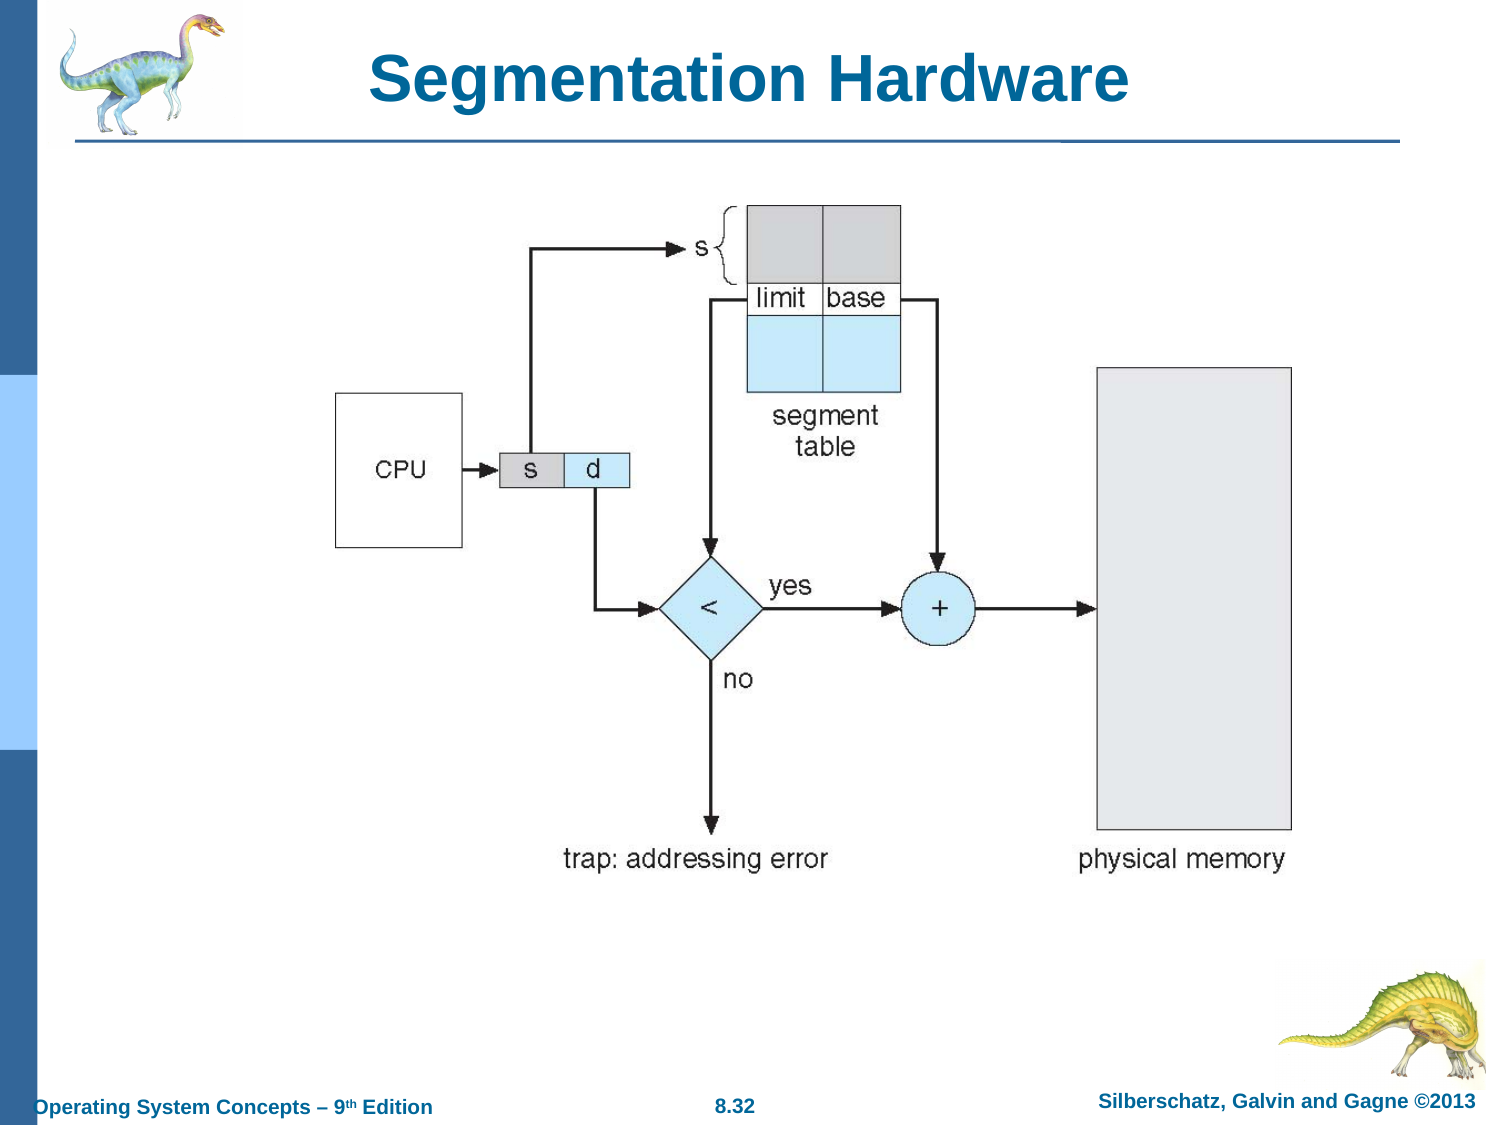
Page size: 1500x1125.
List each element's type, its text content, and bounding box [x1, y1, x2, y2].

picture [46, 0, 243, 149]
picture [335, 205, 1292, 877]
title Segmentation Hardware [75, 27, 1425, 122]
picture [1275, 959, 1486, 1090]
